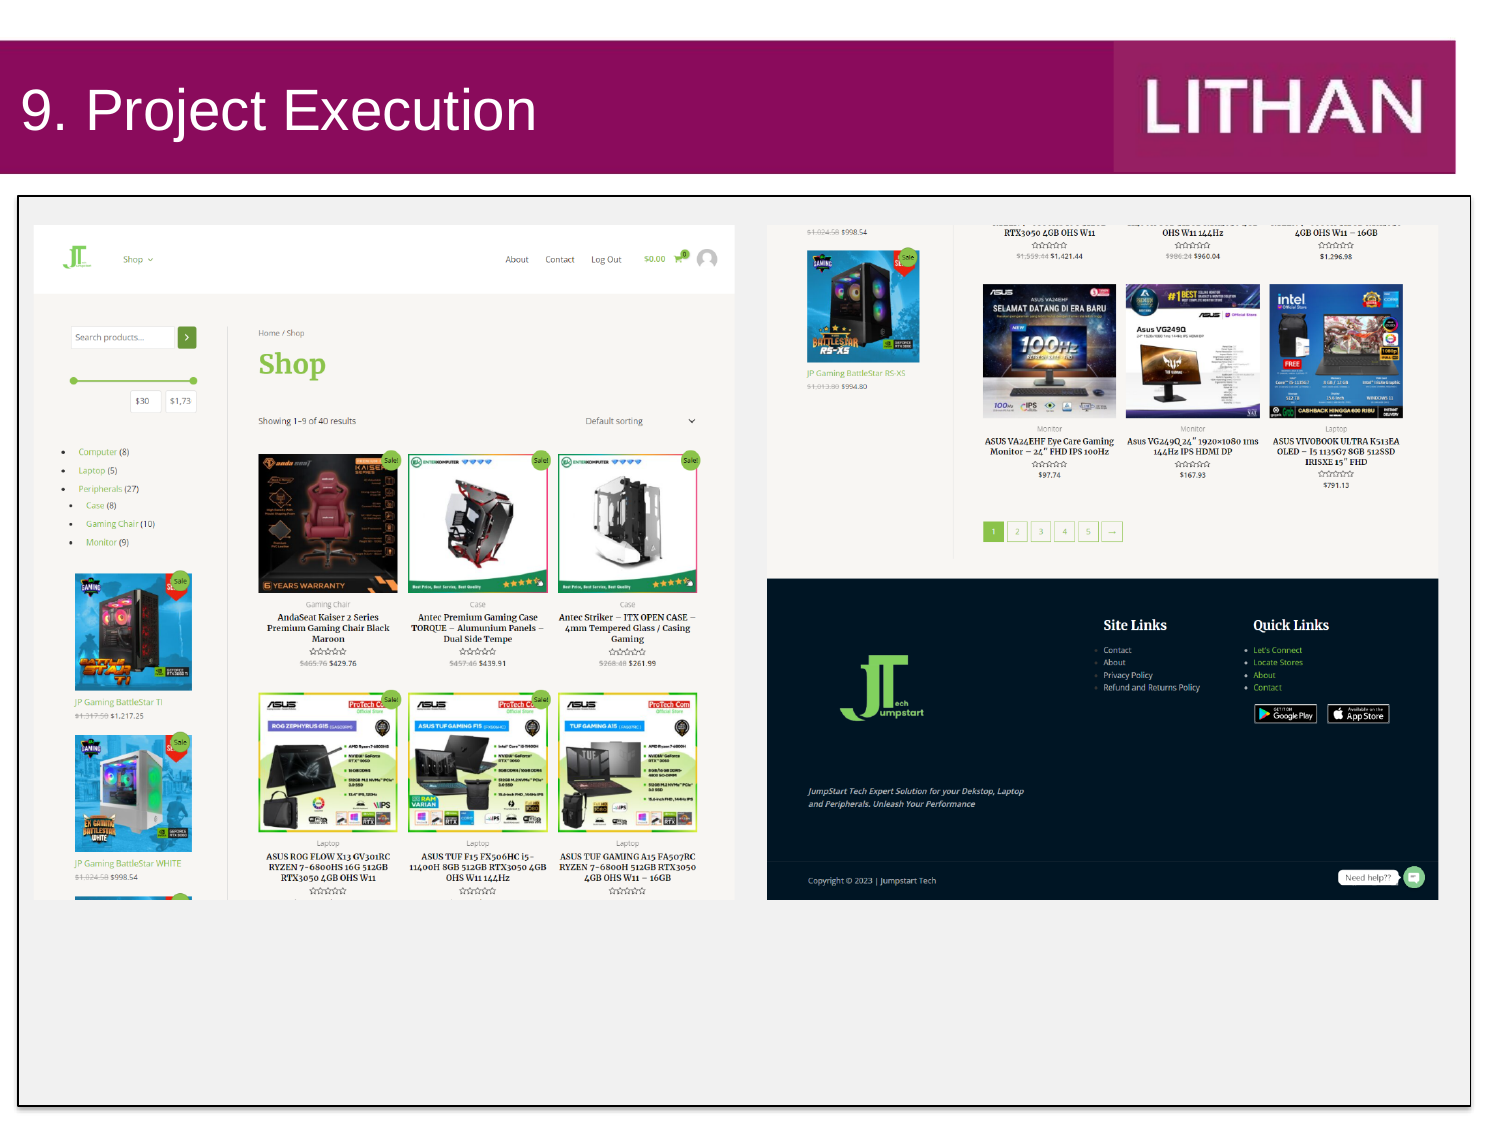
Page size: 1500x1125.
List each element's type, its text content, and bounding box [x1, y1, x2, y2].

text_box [2, 188, 1477, 1116]
title 9. Project Execution [18, 70, 813, 186]
picture [33, 224, 735, 901]
picture [0, 37, 1457, 178]
picture [766, 224, 1439, 901]
